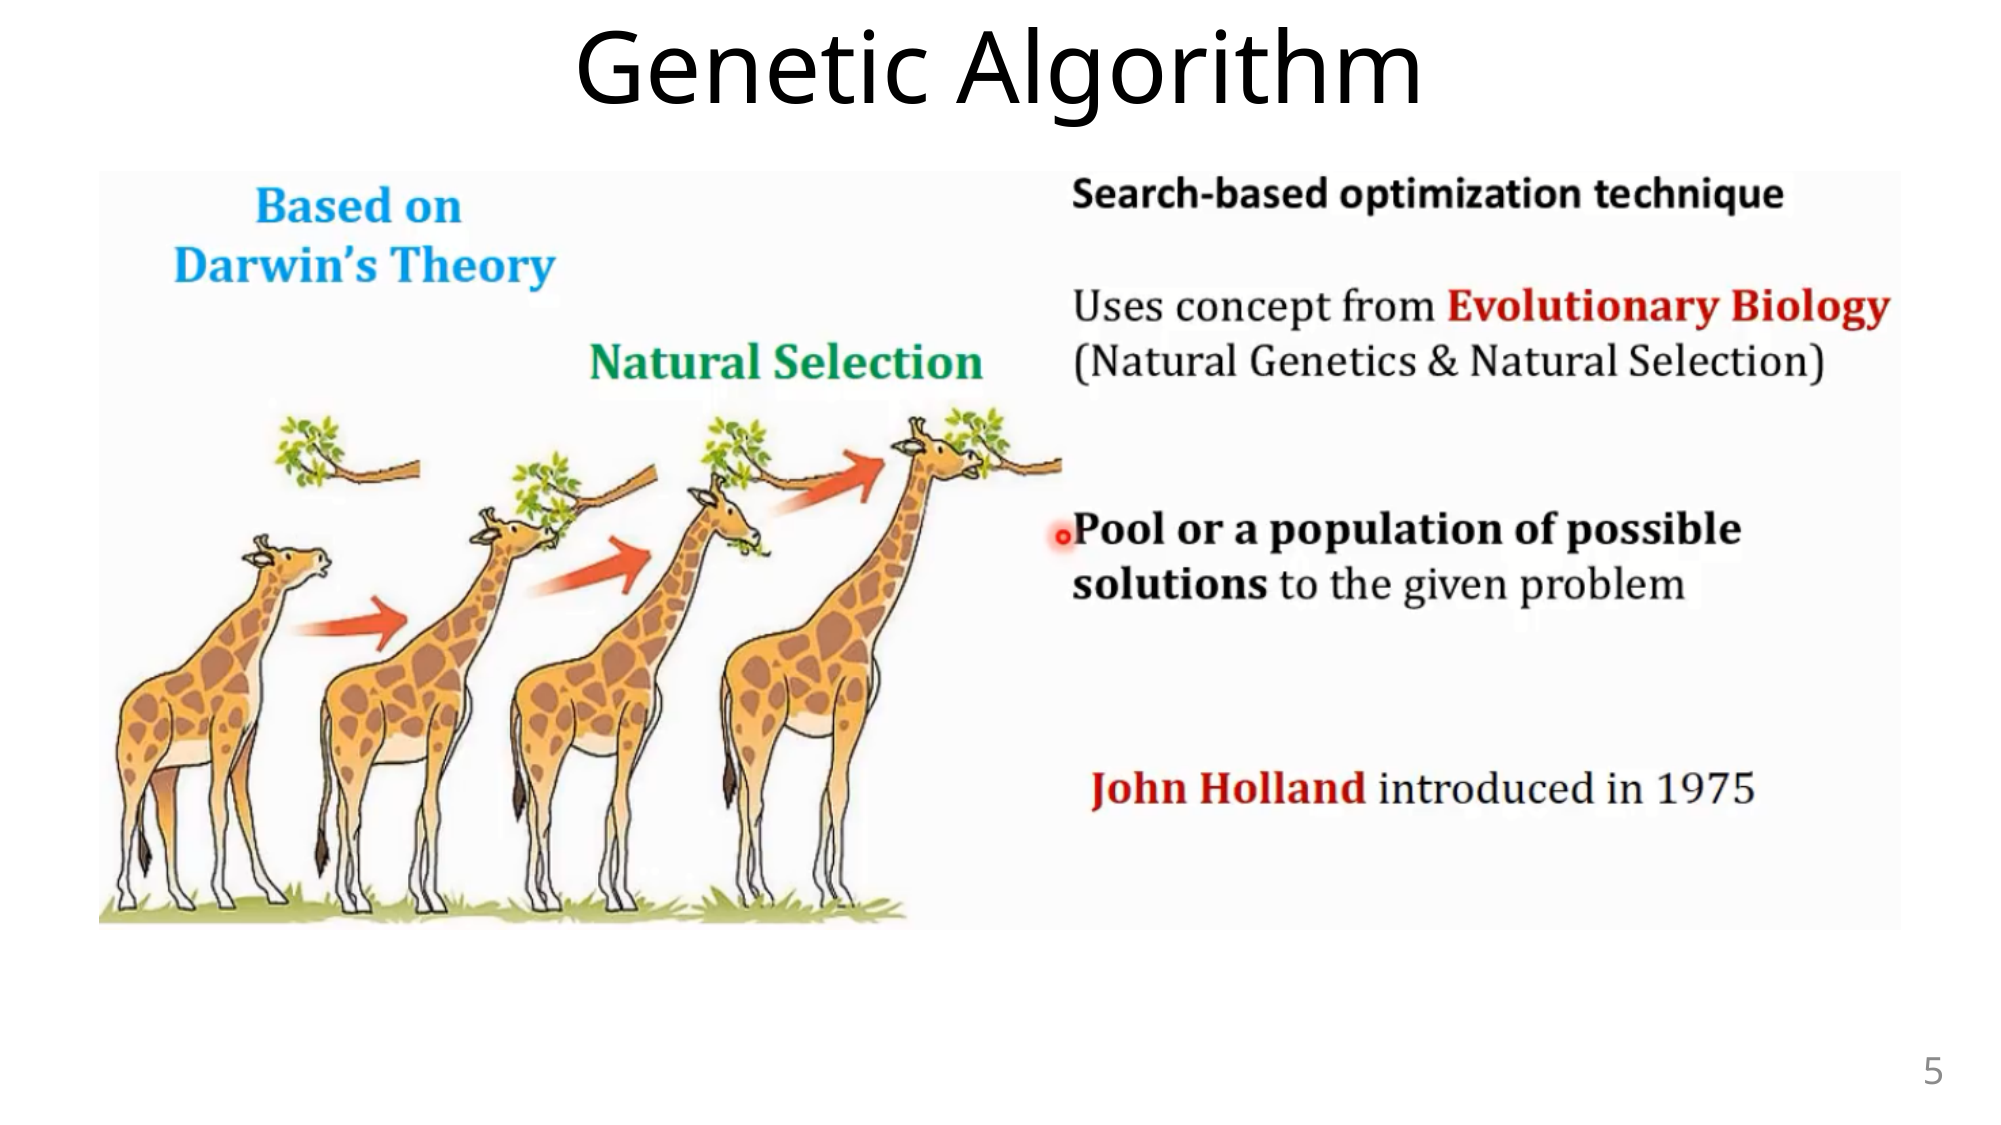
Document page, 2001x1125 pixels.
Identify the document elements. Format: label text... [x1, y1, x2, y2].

slide_number 5 [1836, 1042, 1960, 1103]
picture [99, 171, 1901, 930]
title Genetic Algorithm [137, 0, 1863, 144]
